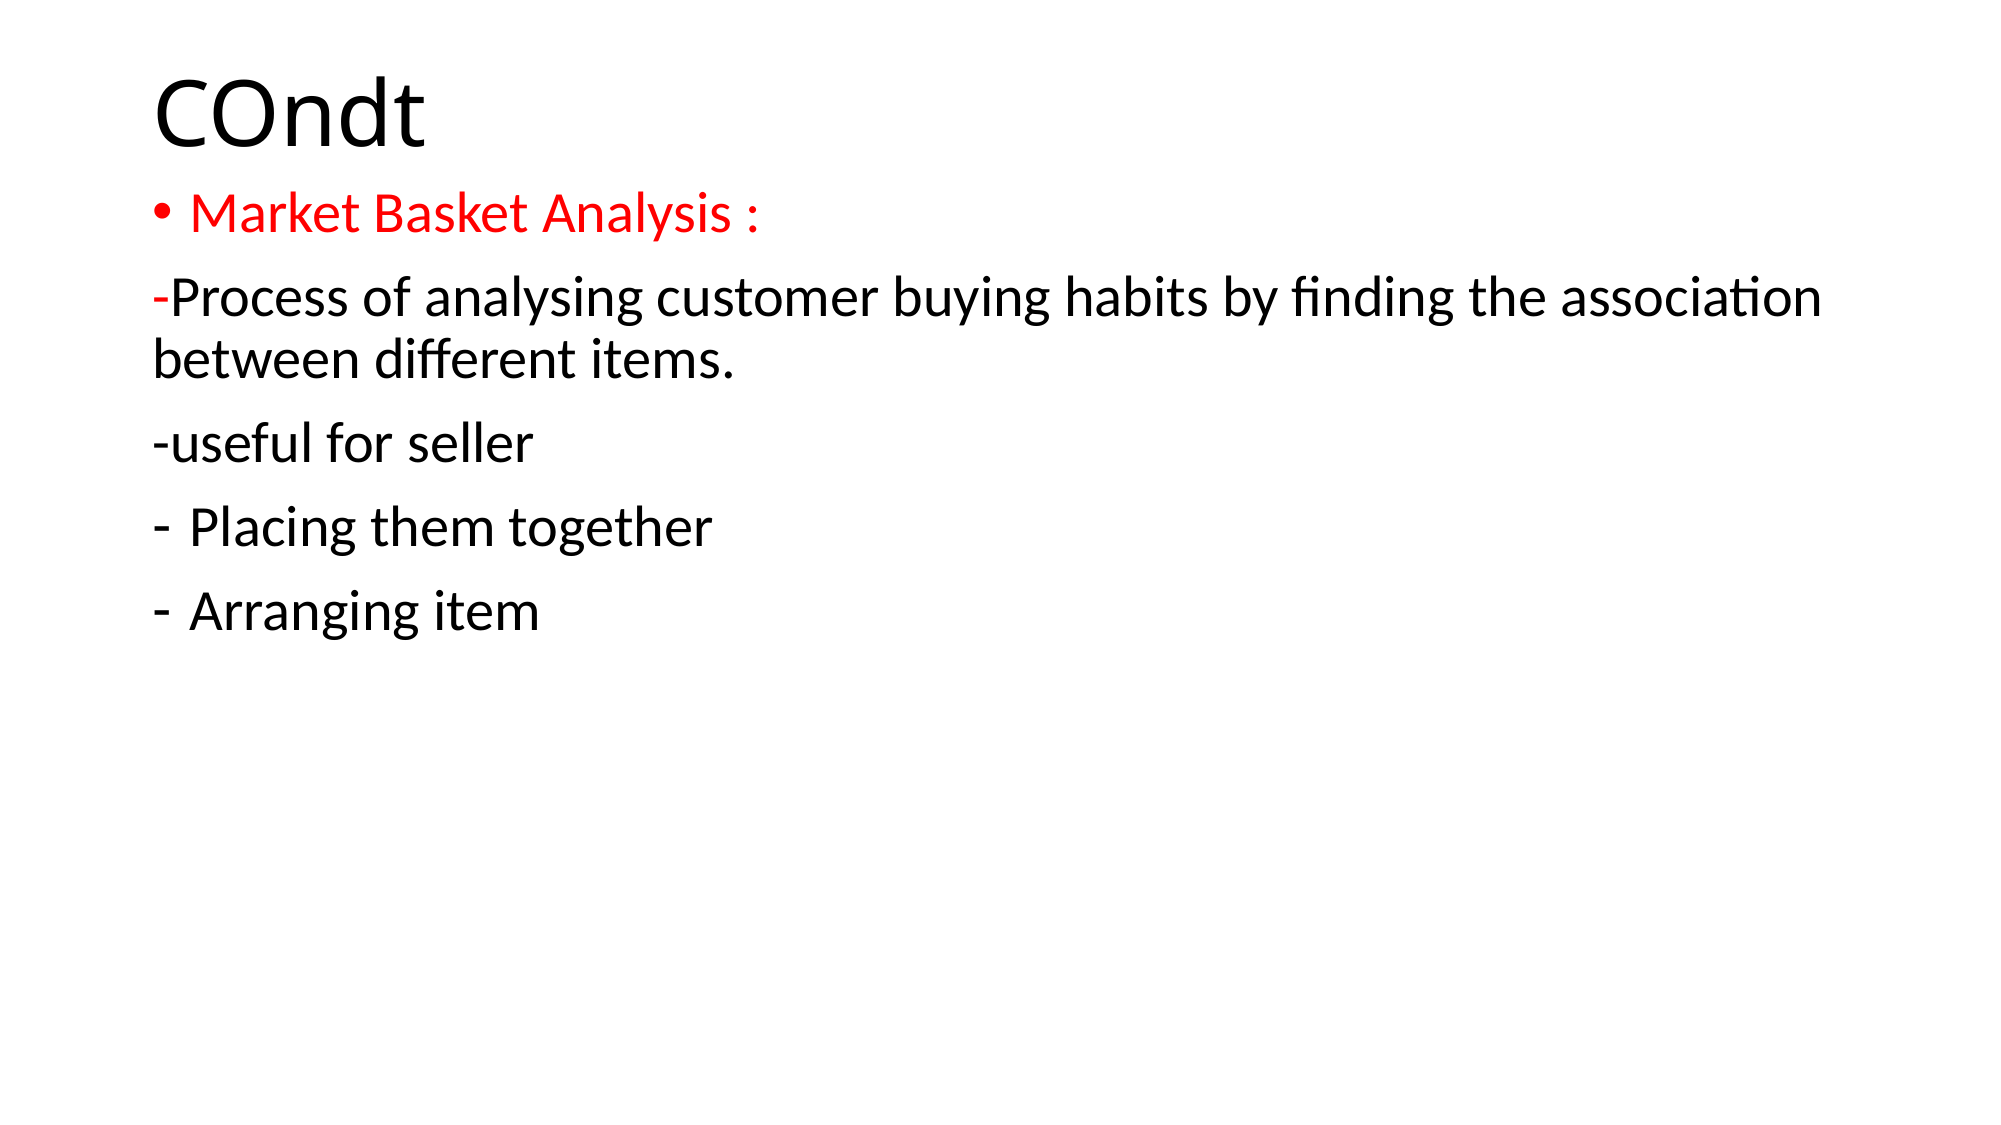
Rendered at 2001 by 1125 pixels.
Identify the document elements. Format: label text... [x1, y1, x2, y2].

list Market Basket Analysis : -Process of analysing customer buying habits by finding the association between different items. -useful for seller Placing them together Arranging item [137, 174, 1863, 889]
title COndt [137, 59, 1863, 174]
